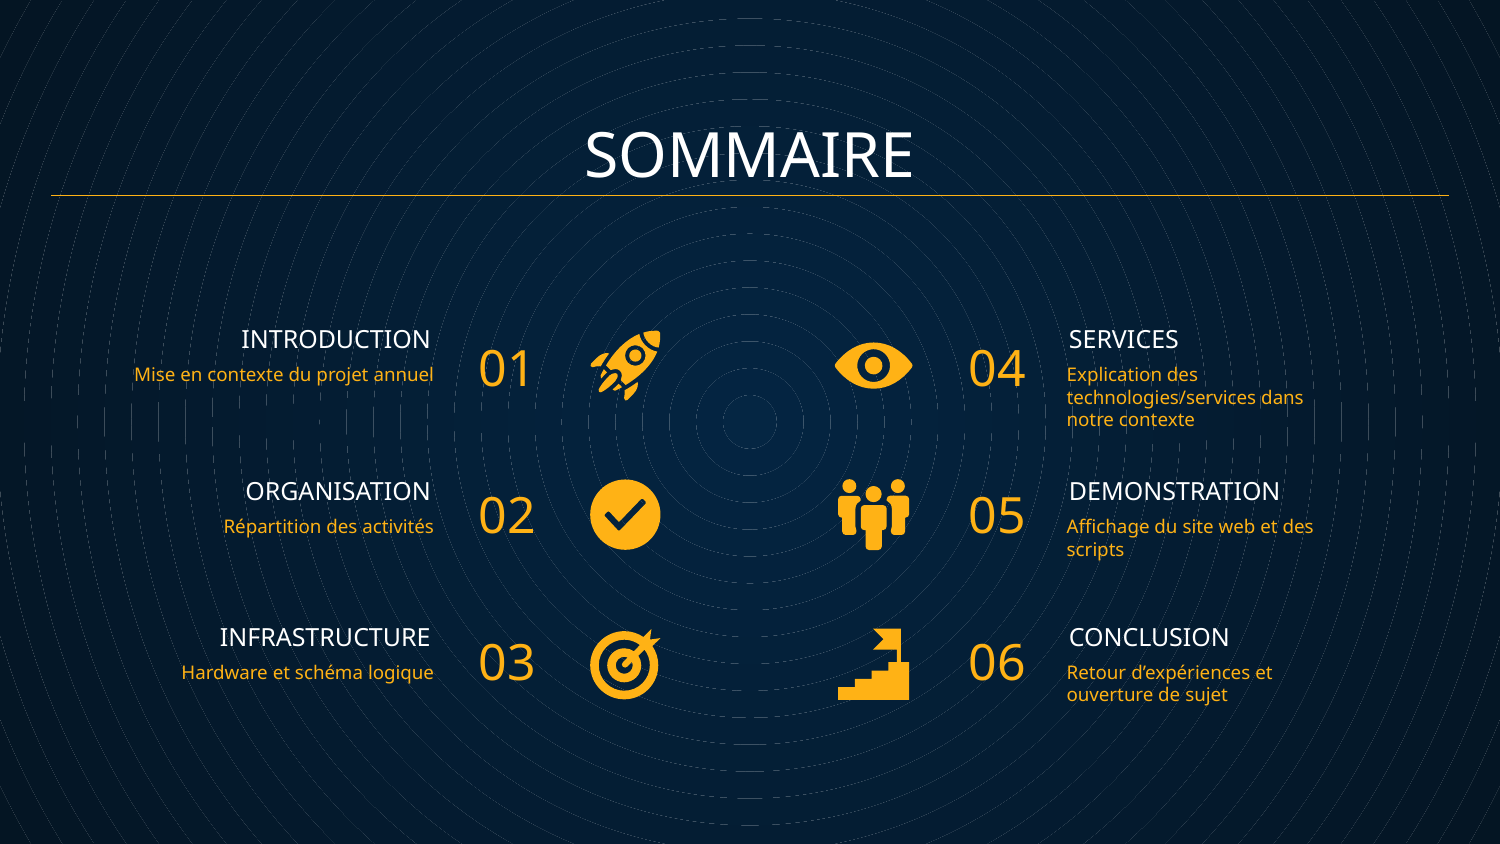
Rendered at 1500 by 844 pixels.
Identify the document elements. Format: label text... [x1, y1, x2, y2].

title 02 [463, 458, 657, 559]
title INTRODUCTION [105, 336, 447, 369]
subtitle Mise en contexte du projet annuel [119, 348, 449, 431]
title INFRASTRUCTURE [105, 633, 447, 666]
title 04 [847, 311, 1041, 412]
title SERVICES [1053, 336, 1395, 369]
text_box [590, 629, 661, 700]
subtitle Hardware et schéma logique [119, 645, 449, 728]
title SOMMAIRE [51, 202, 1449, 206]
title 01 [463, 311, 657, 412]
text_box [837, 478, 910, 551]
title SOMMAIRE [51, 105, 1449, 195]
text_box [838, 628, 910, 700]
title CONCLUSION [1053, 633, 1395, 666]
title DEMONSTRATION [1053, 488, 1395, 521]
subtitle Retour d’expériences et ouverture de sujet [1051, 645, 1362, 728]
text_box [590, 479, 661, 550]
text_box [589, 330, 661, 401]
title ORGANISATION [105, 488, 447, 521]
subtitle Affichage du site web et des scripts [1051, 499, 1362, 583]
subtitle Explication des technologies/services dans notre contexte [1051, 348, 1362, 431]
subtitle Répartition des activités [119, 499, 449, 583]
title 06 [847, 606, 1041, 706]
title 05 [847, 458, 1041, 559]
title 03 [463, 606, 657, 706]
text_box [834, 342, 913, 389]
